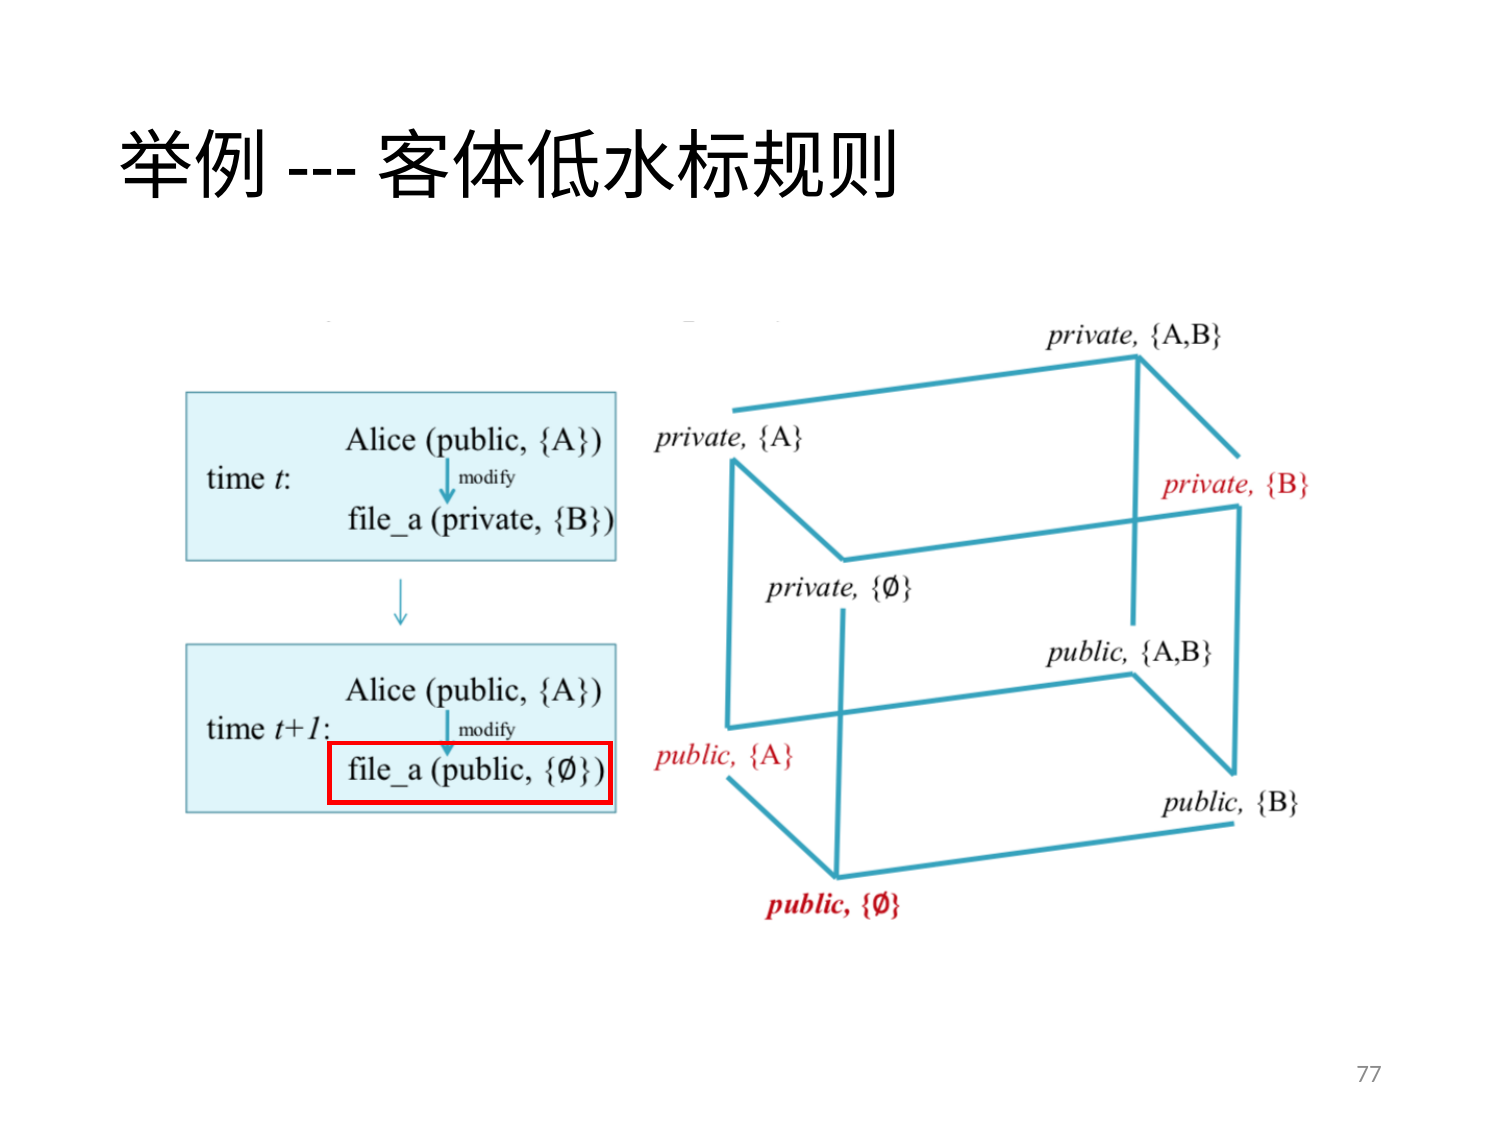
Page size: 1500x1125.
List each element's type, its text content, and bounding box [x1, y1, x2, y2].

slide_number 77 [1059, 1042, 1397, 1103]
picture [177, 321, 1323, 926]
title 举例---客体低水标规则 [103, 59, 1397, 278]
